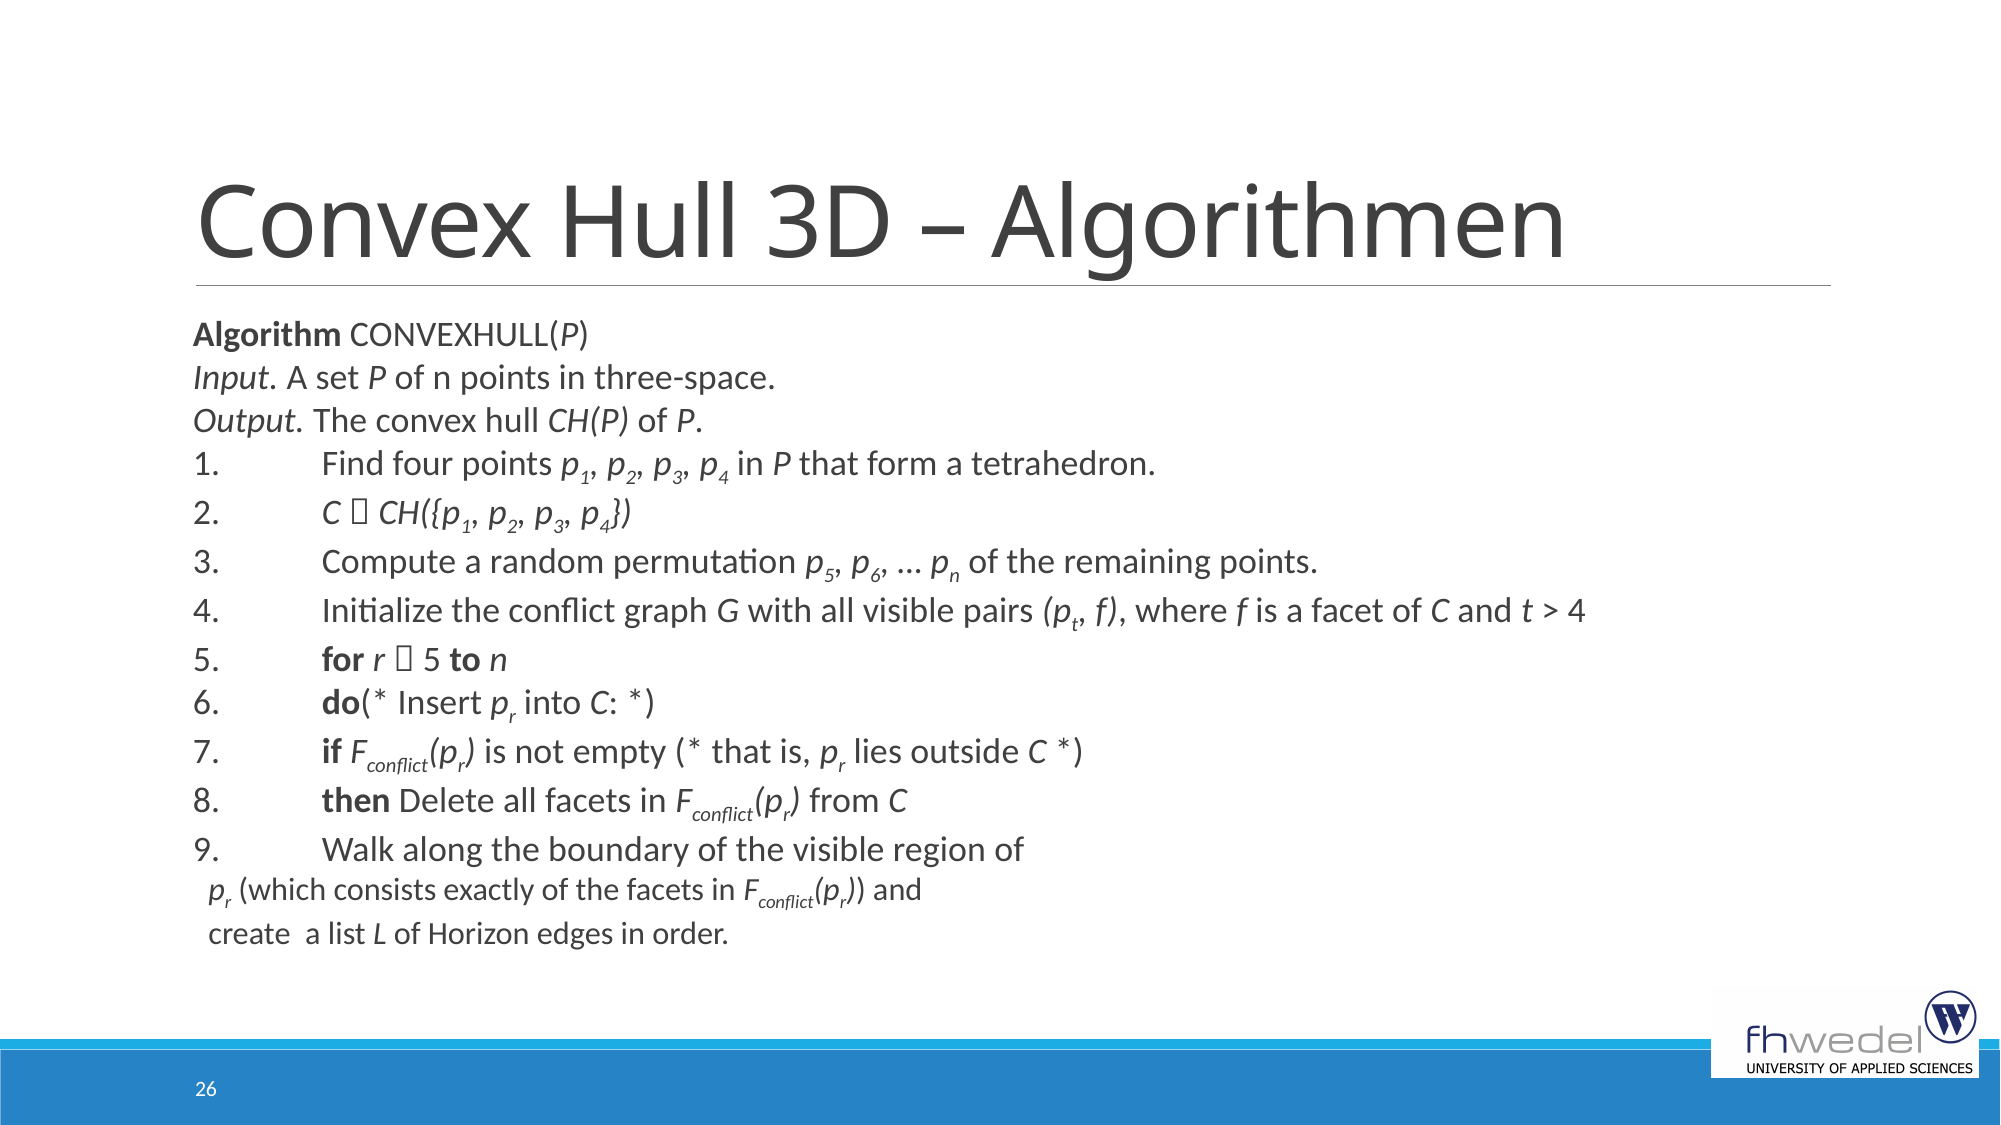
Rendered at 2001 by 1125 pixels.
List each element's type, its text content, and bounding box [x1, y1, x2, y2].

list Algorithm CONVEXHULL(P) Input. A set P of n points in three-space. Output. The convex hull CH(P) of P. 1. Find four points p1, p2, p3, p4 in P that form a tetrahedron. 2. C  CH({p1, p2, p3, p4}) 3. Compute a random permutation p5, p6, … pn of the remaining points. 4. Initialize the conflict graph G with all visible pairs (pt, f), where f is a facet of C and t > 4 5. for r  5 to n 6. do(* Insert pr into C: *) 7. if Fconflict(pr) is not empty (* that is, pr lies outside C *) 8. then Delete all facets in Fconflict(pr) from C 9. Walk along the boundary of the visible region of pr (which consists exactly of the facets in Fconflict(pr)) and create a list L of Horizon edges in order. [180, 302, 1830, 963]
picture [1711, 987, 1979, 1078]
title Convex Hull 3D – Algorithmen [180, 47, 1830, 285]
slide_number 26 [180, 1057, 396, 1118]
